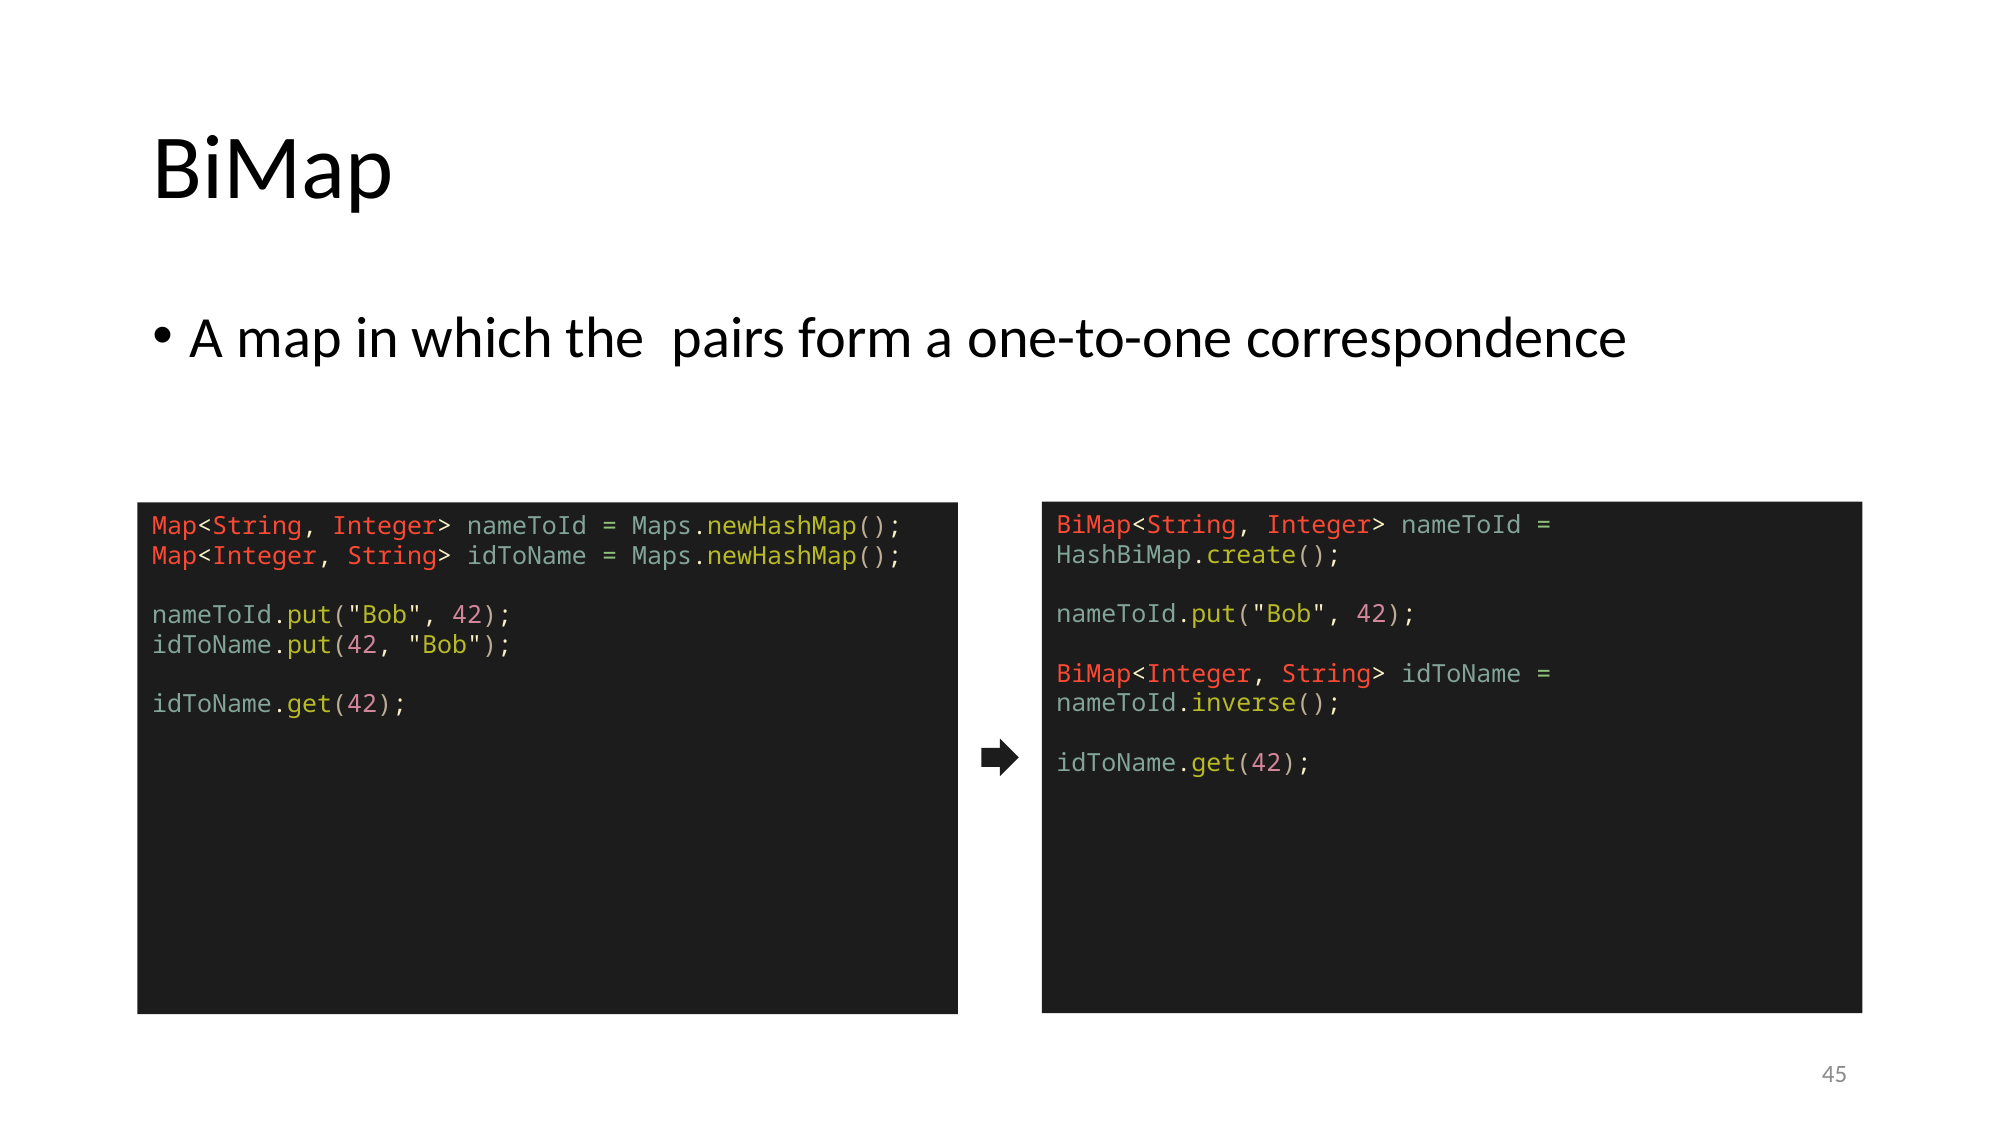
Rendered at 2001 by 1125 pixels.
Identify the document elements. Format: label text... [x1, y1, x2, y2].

title BiMap [137, 59, 1863, 278]
slide_number 46 [1412, 1042, 1863, 1103]
text_box [980, 736, 1021, 779]
text_box BiMap<String, Integer> nameToId = HashBiMap.create(); nameToId.put("Bob", 42); BiMap<Integer, String> idToName = nameToId.inverse(); idToName.get(42); [1041, 501, 1863, 1014]
text_box Map<String, Integer> nameToId = Maps.newHashMap(); Map<Integer, String> idToName = Maps.newHashMap(); nameToId.put("Bob", 42); idToName.put(42, "Bob"); idToName.get(42); [137, 502, 958, 1015]
